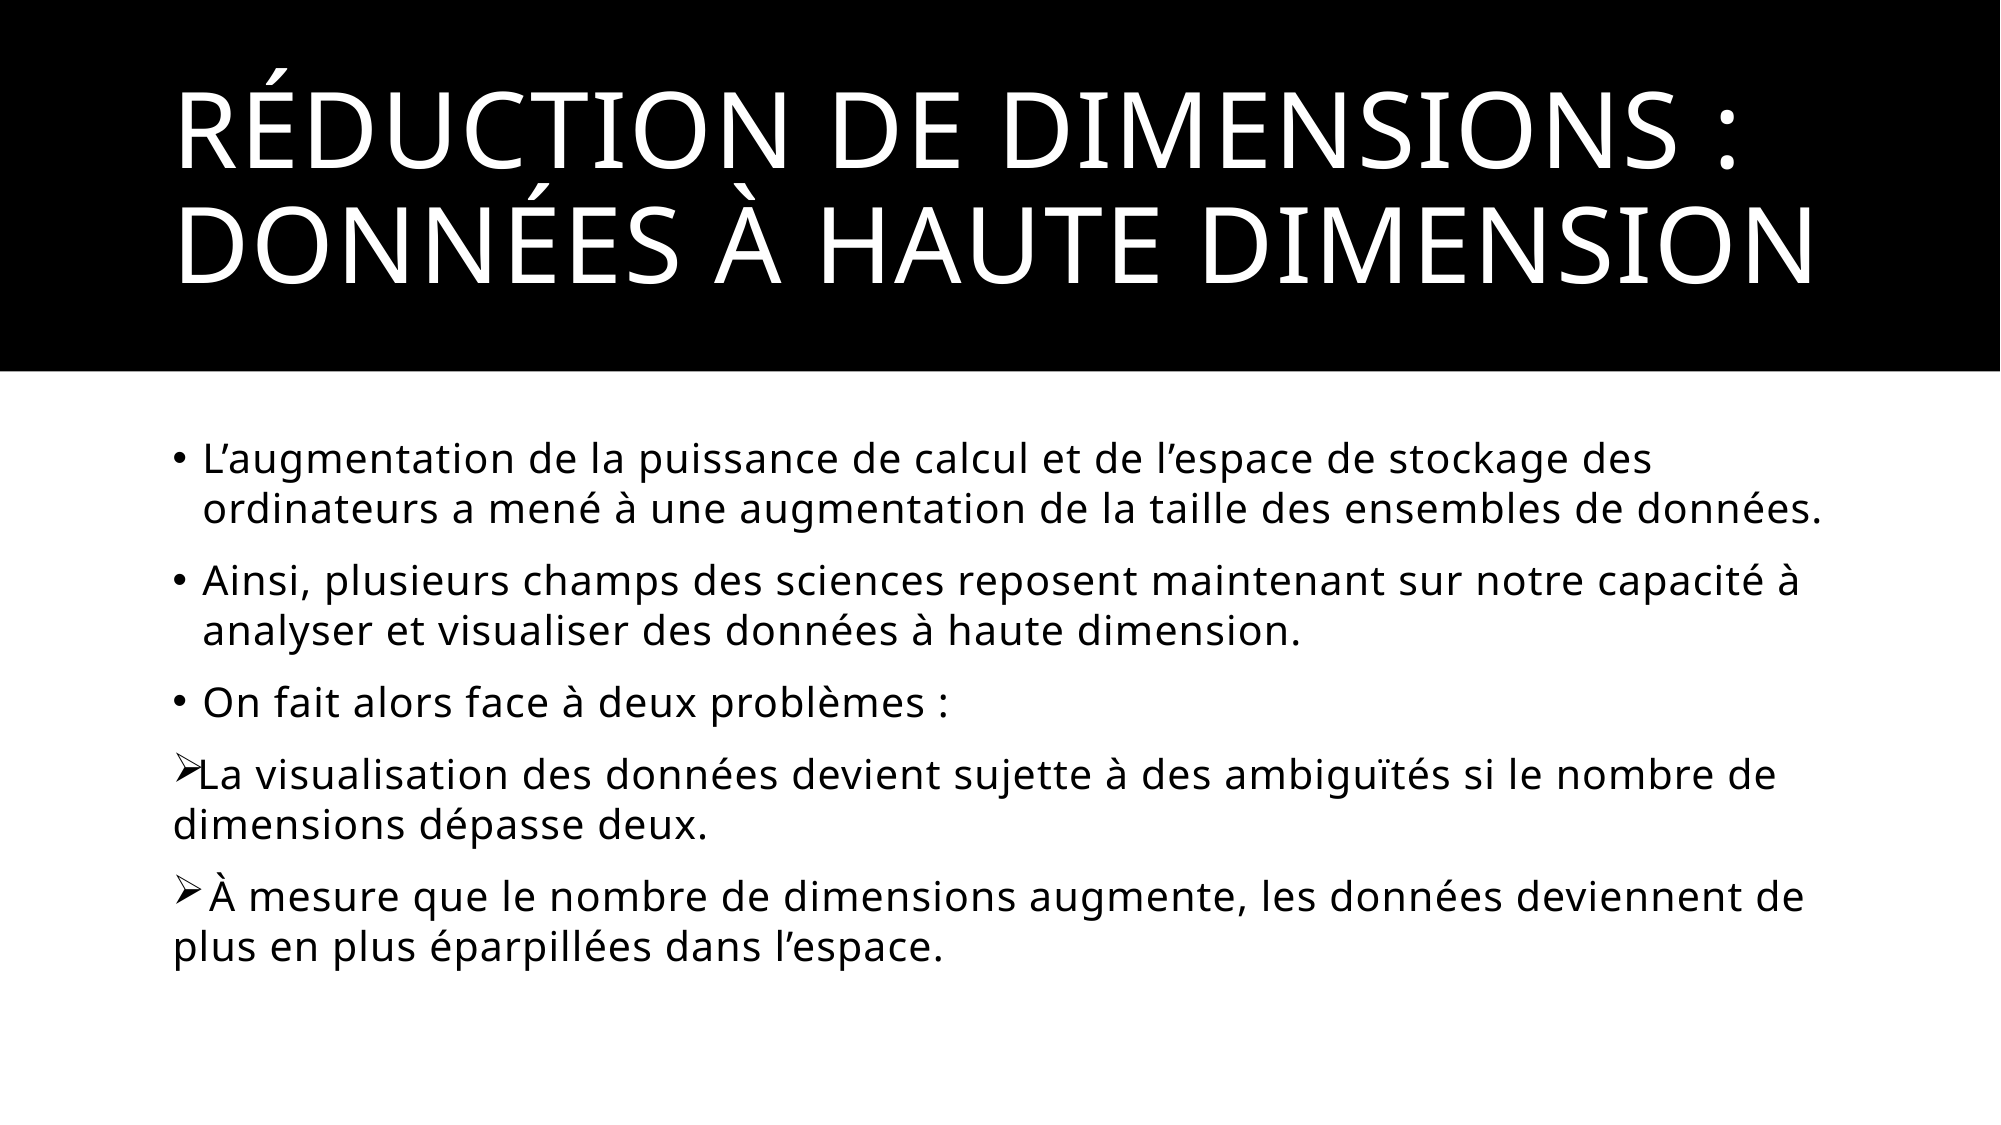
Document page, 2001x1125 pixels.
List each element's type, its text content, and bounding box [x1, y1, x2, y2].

title Réduction de dimensions : Données à haute dimension [157, 52, 1842, 332]
list L’augmentation de la puissance de calcul et de l’espace de stockage des ordinateurs a mené à une augmentation de la taille des ensembles de données. Ainsi, plusieurs champs des sciences reposent maintenant sur notre capacité à analyser et visualiser des données à haute dimension. On fait alors face à deux problèmes : La visualisation des données devient sujette à des ambiguïtés si le nombre de dimensions dépasse deux. À mesure que le nombre de dimensions augmente, les données deviennent de plus en plus éparpillées dans l’espace. [157, 424, 1842, 1014]
